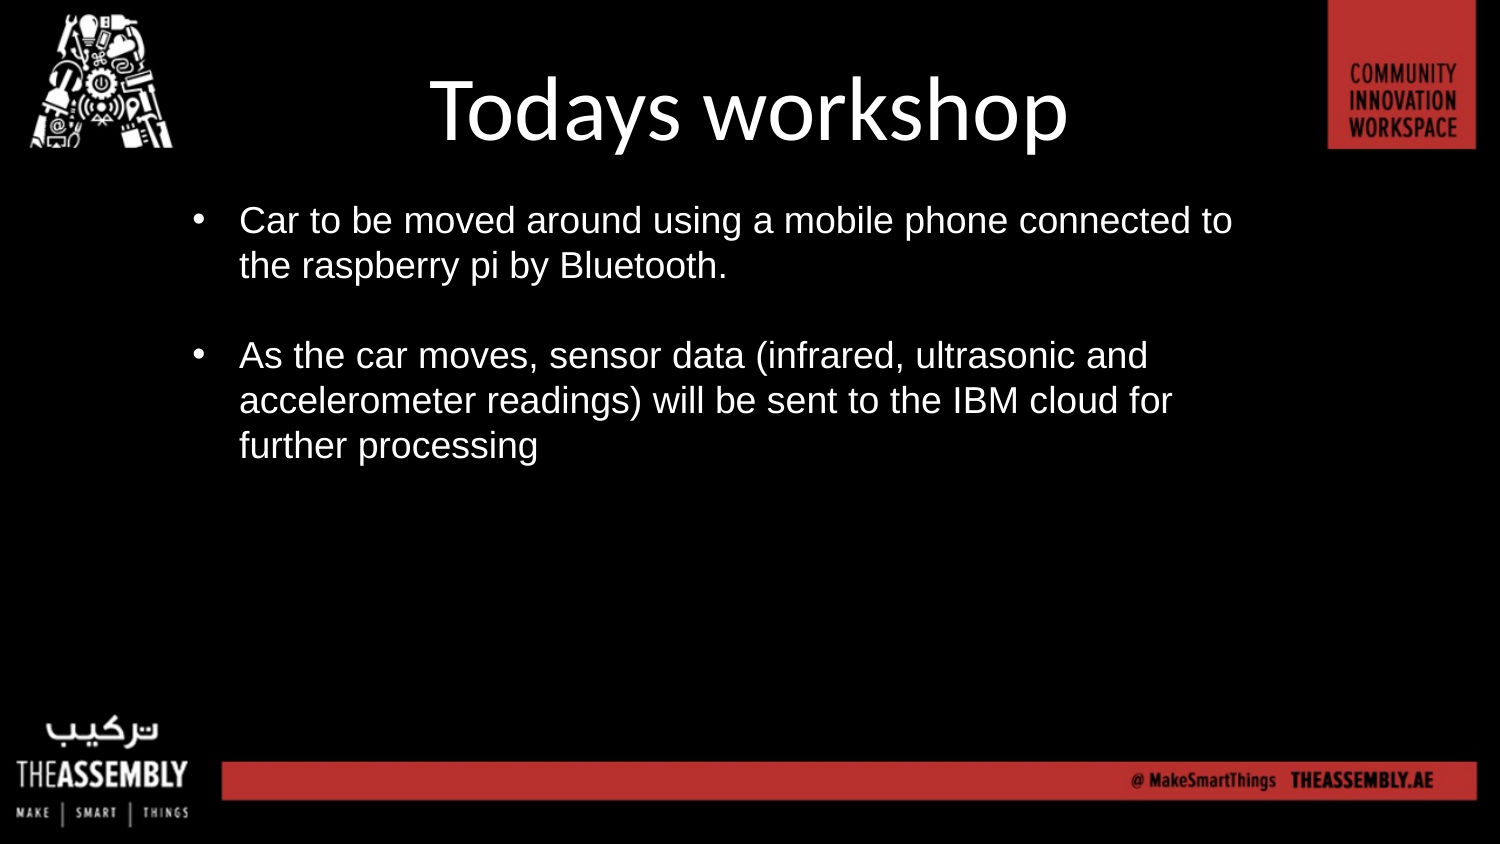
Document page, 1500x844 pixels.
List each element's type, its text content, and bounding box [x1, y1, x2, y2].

text_box Todays workshop [74, 33, 1425, 175]
text_box Car to be moved around using a mobile phone connected to the raspberry pi by Bluetooth. As the car moves, sensor data (infrared, ultrasonic and accelerometer readings) will be sent to the IBM cloud for further processing [177, 188, 1257, 473]
picture [0, 0, 1500, 844]
